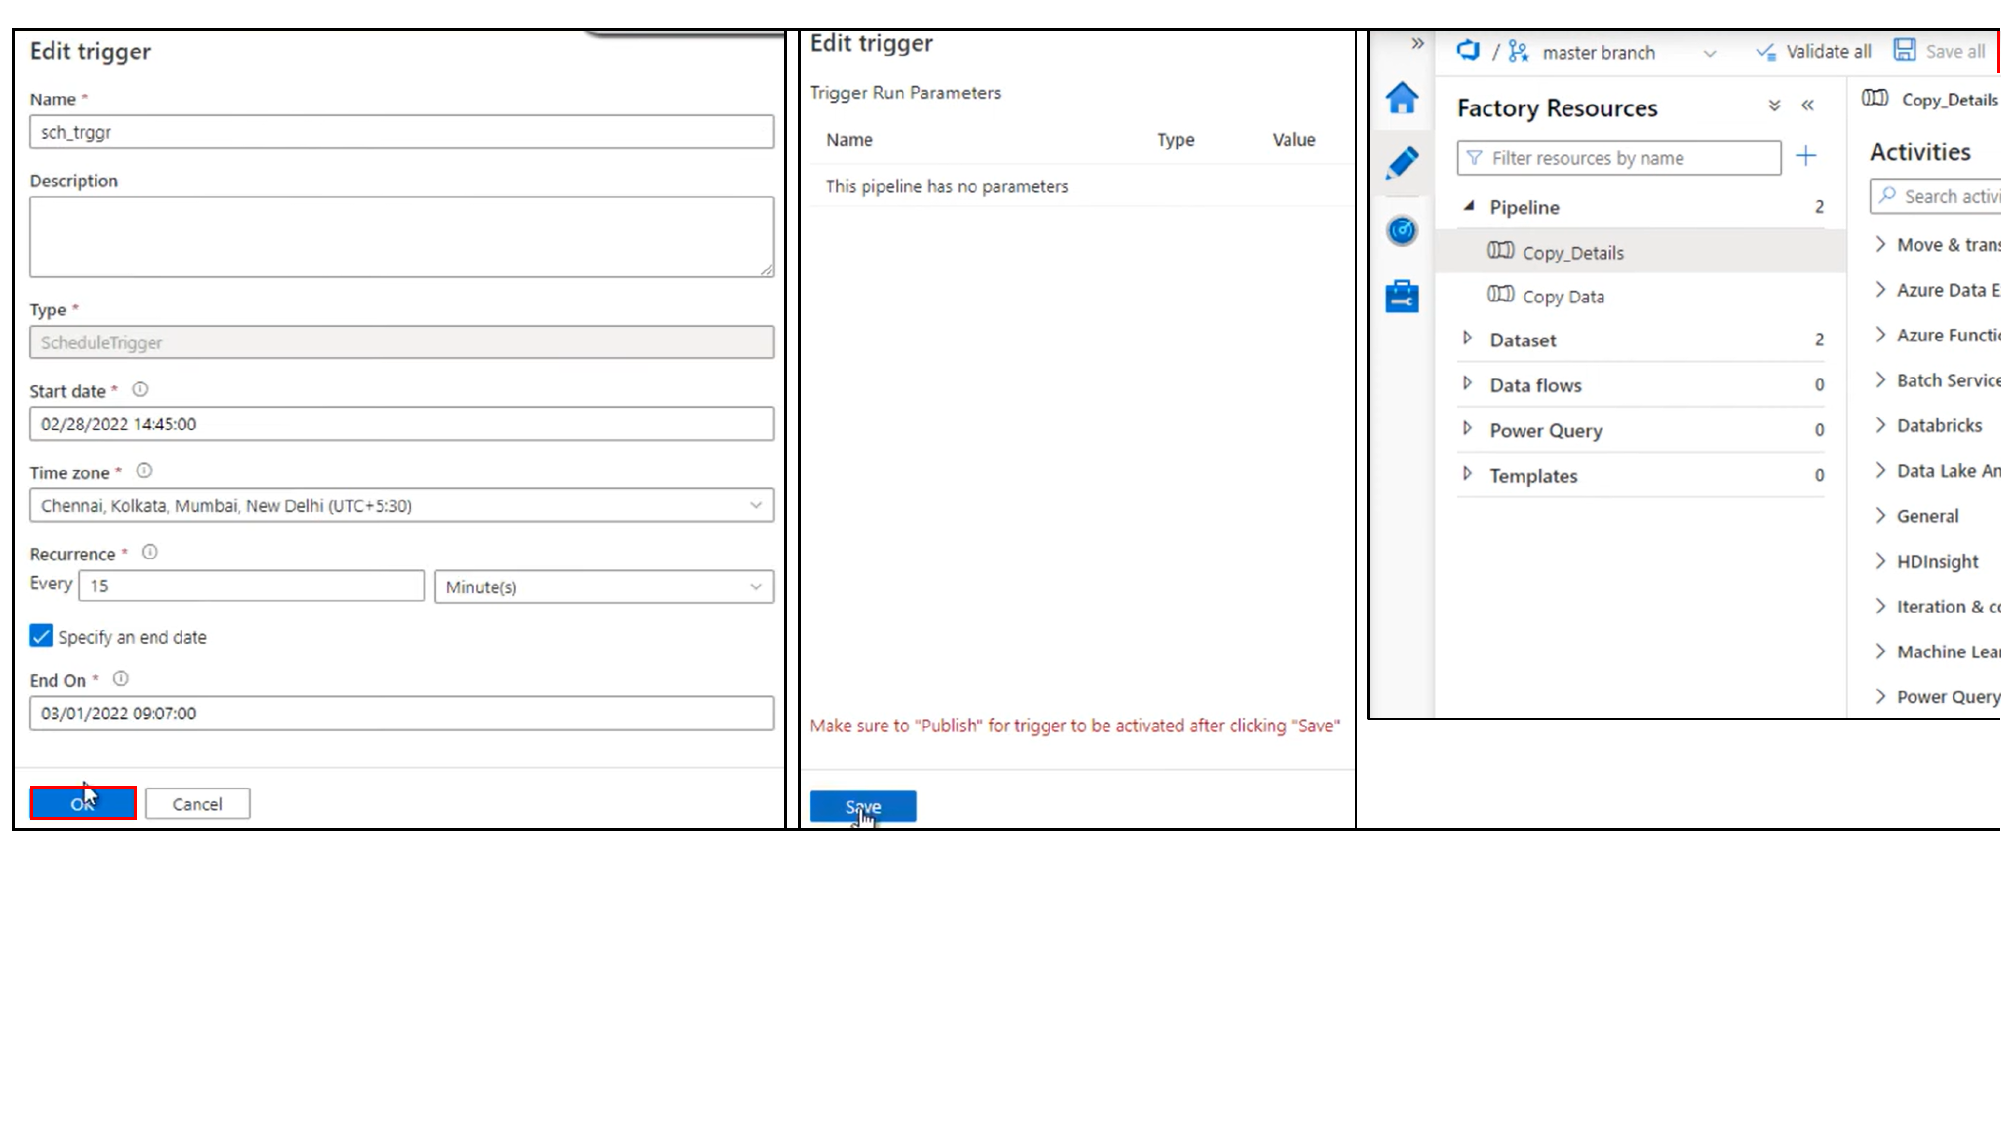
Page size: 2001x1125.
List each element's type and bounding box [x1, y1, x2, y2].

text_box [13, 28, 2000, 831]
picture [14, 30, 785, 829]
picture [1369, 30, 2001, 718]
picture [800, 30, 1355, 829]
